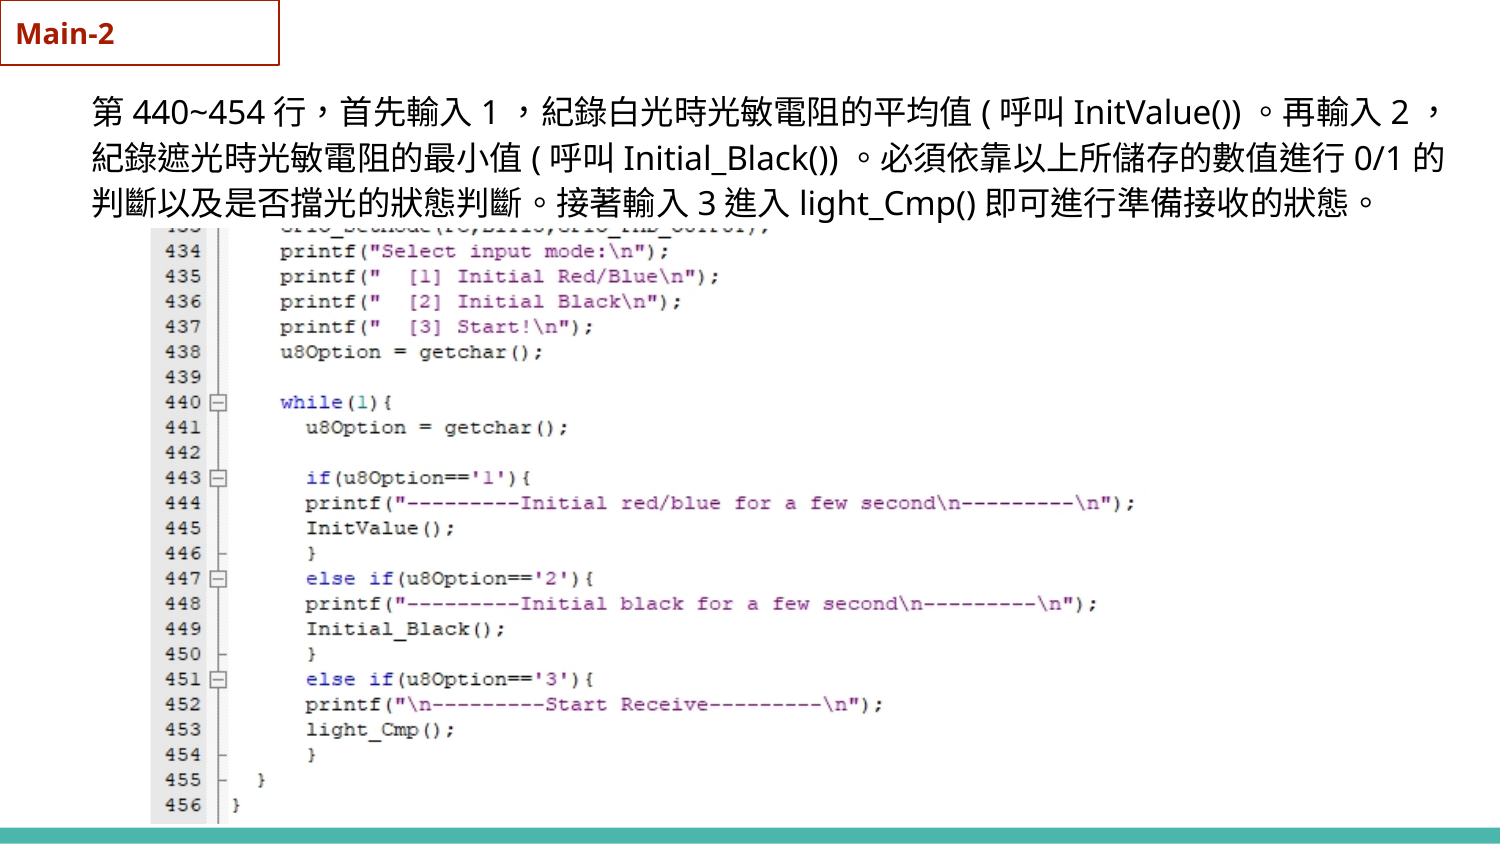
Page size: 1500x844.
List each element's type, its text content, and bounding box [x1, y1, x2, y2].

text_box Main-2 [0, 0, 280, 65]
list 第440~454行，首先輸入1，紀錄白光時光敏電阻的平均值(呼叫InitValue())。再輸入2，紀錄遮光時光敏電阻的最小值(呼叫Initial_Black())。必須依靠以上所儲存的數值進行0/1的判斷以及是否擋光的狀態判斷。接著輸入3進入light_Cmp()即可進行準備接收的狀態。 [76, 69, 1474, 704]
picture [150, 227, 1336, 825]
